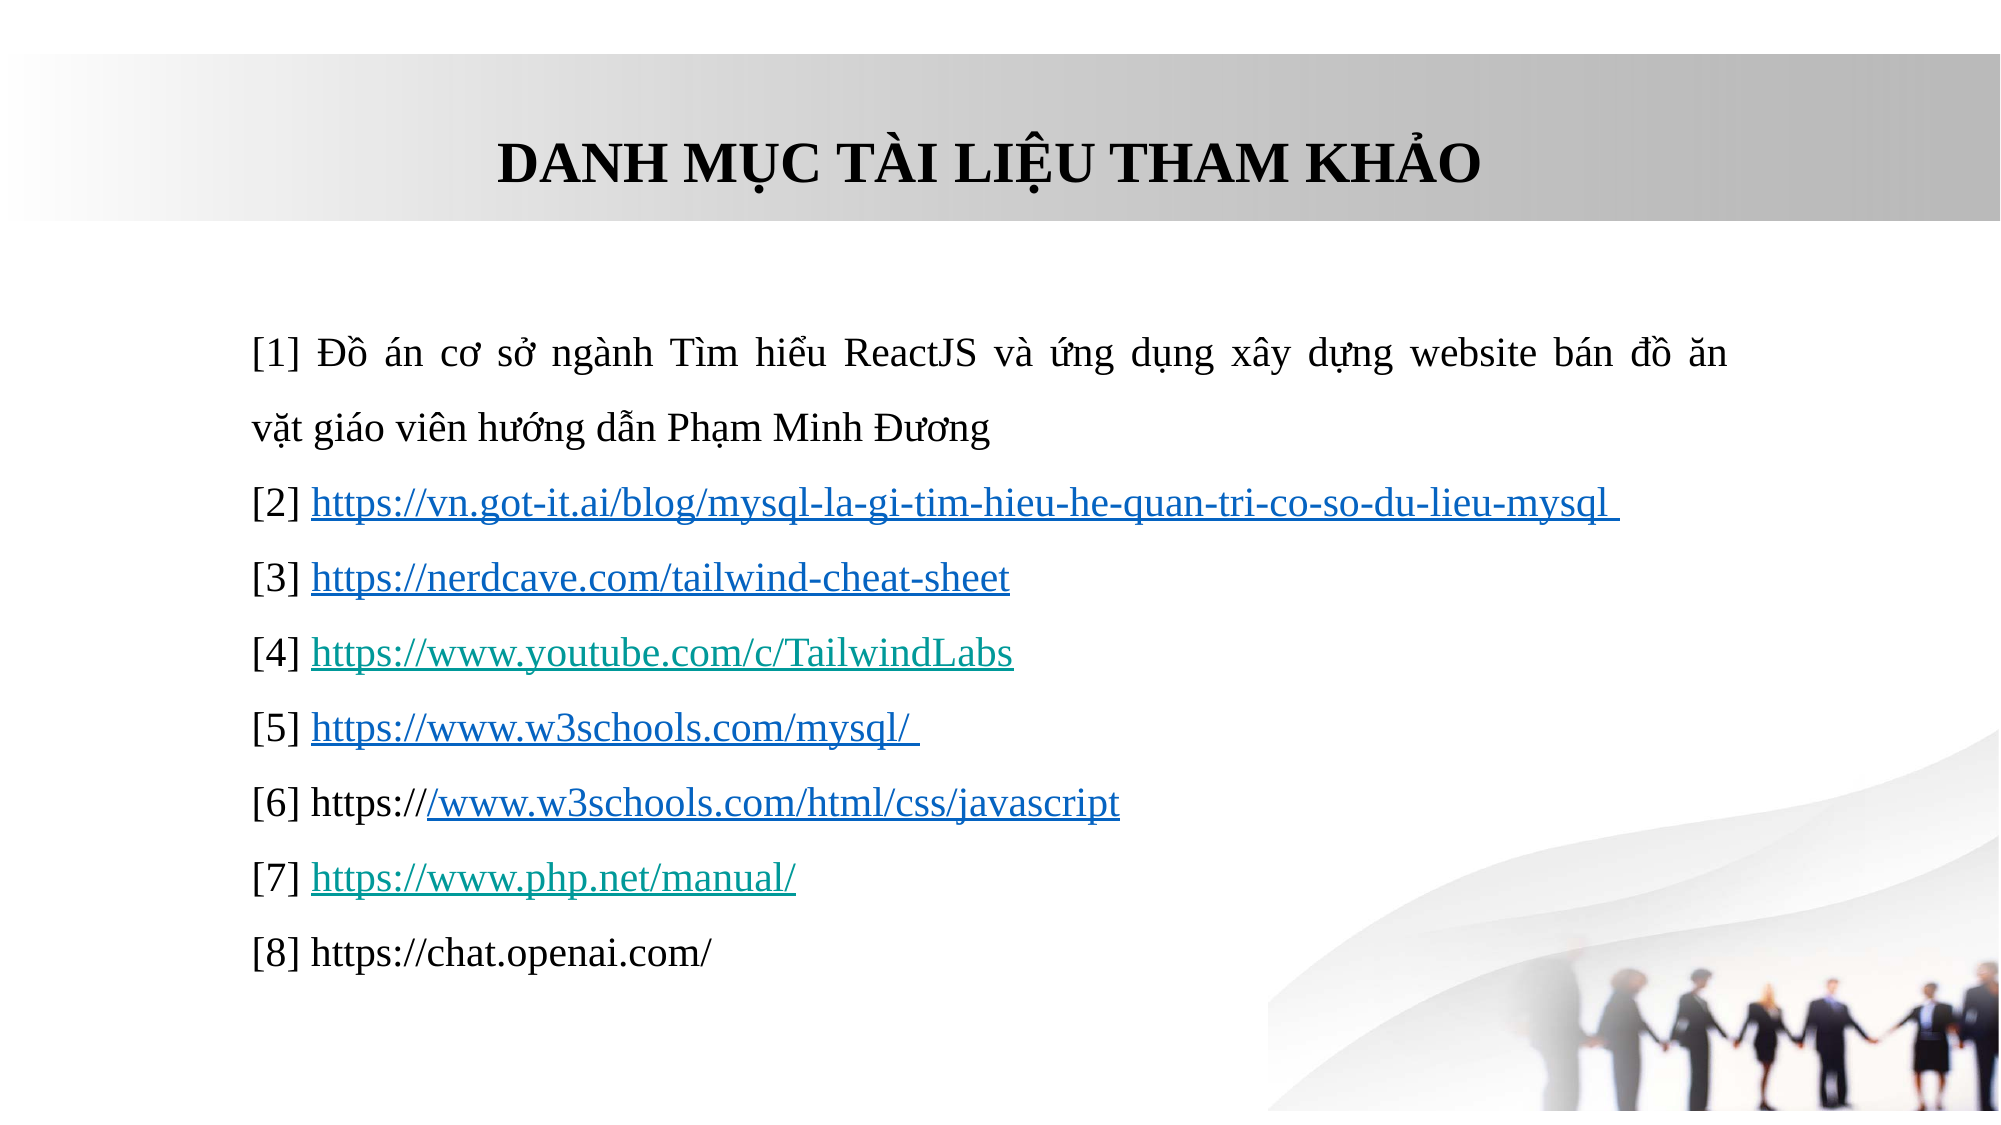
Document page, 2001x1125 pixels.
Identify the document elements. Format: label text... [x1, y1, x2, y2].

picture [1268, 728, 1999, 1111]
text_box DANH MỤC TÀI LIỆU THAM KHẢO [1] Đồ án cơ sở ngành Tìm hiểu ReactJS và ứng dụng xây dựng website bán đồ ăn vặt giáo viên hướng dẫn Phạm Minh Đương [2] https://vn.got-it.ai/blog/mysql-la-gi-tim-hieu-he-quan-tri-co-so-du-lieu-mysql [3] https://nerdcave.com/tailwind-cheat-sheet [4] https://www.youtube.com/c/TailwindLabs [5] https://www.w3schools.com/mysql/ [6] https:///www.w3schools.com/html/css/javascript [7] https://www.php.net/manual/ [8] https://chat.openai.com/ [236, 82, 1745, 1057]
